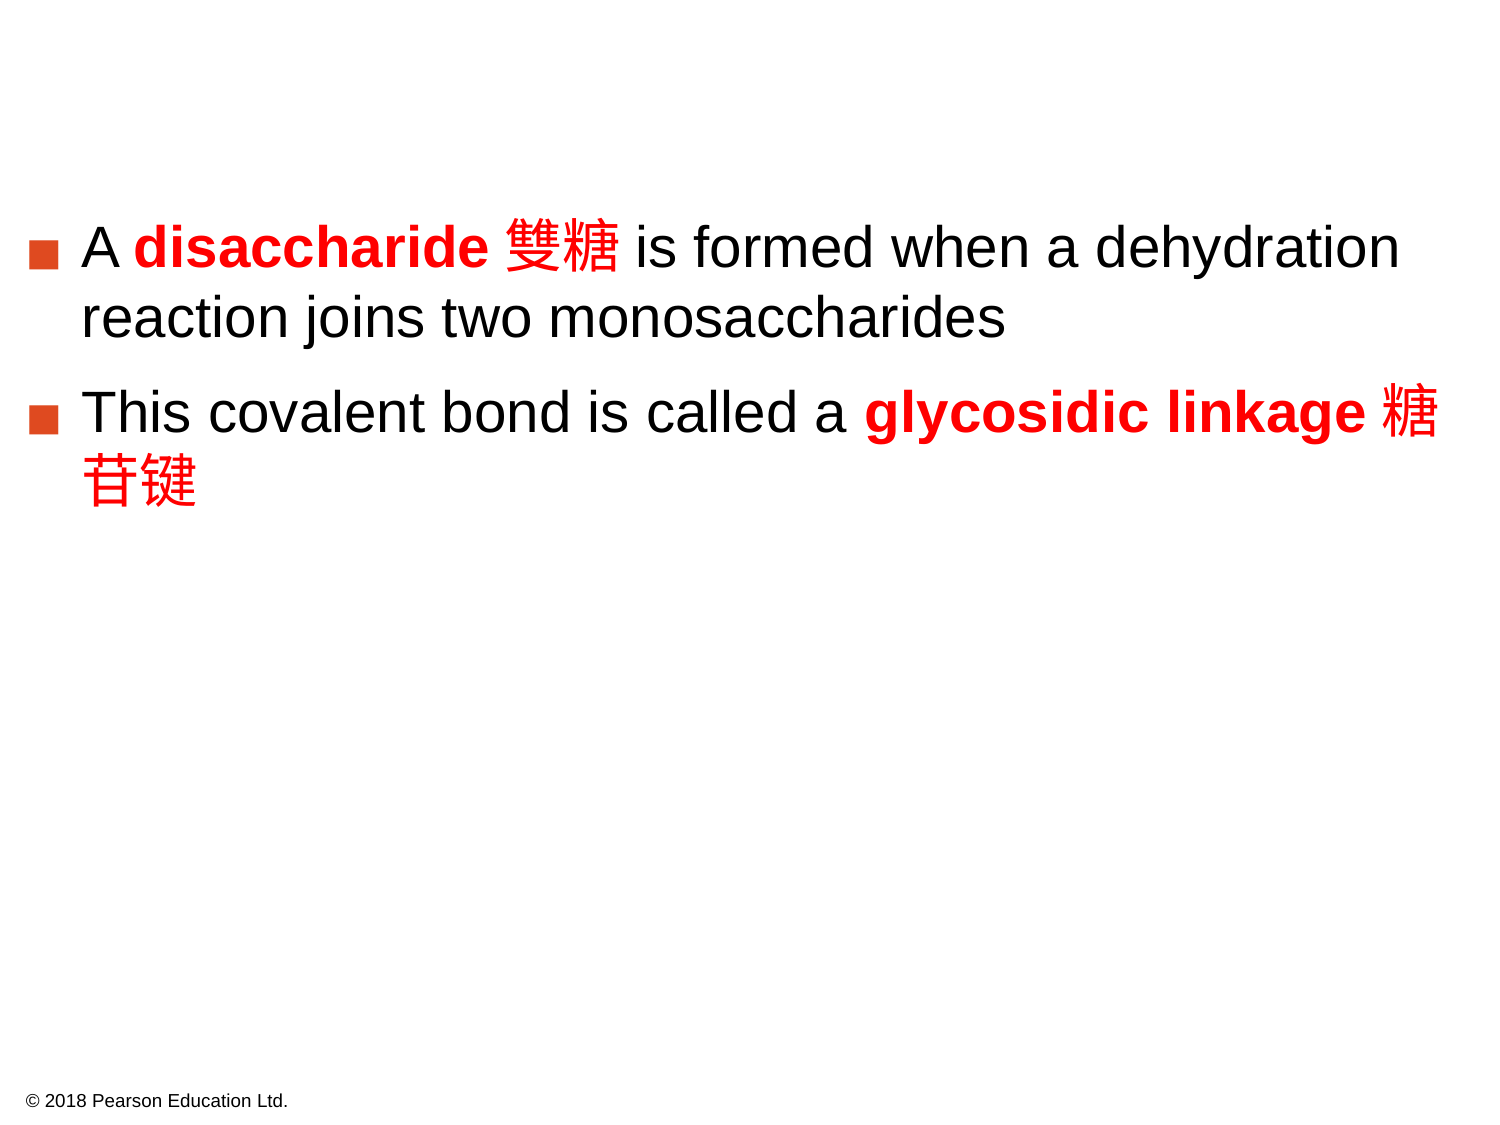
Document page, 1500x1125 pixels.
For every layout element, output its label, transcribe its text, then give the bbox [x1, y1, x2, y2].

footer © 2018 Pearson Education Ltd. [10, 1080, 518, 1119]
list A disaccharide雙糖is formed when a dehydration reaction joins two monosaccharides This covalent bond is called a glycosidic linkage糖苷键 [24, 208, 1475, 1065]
